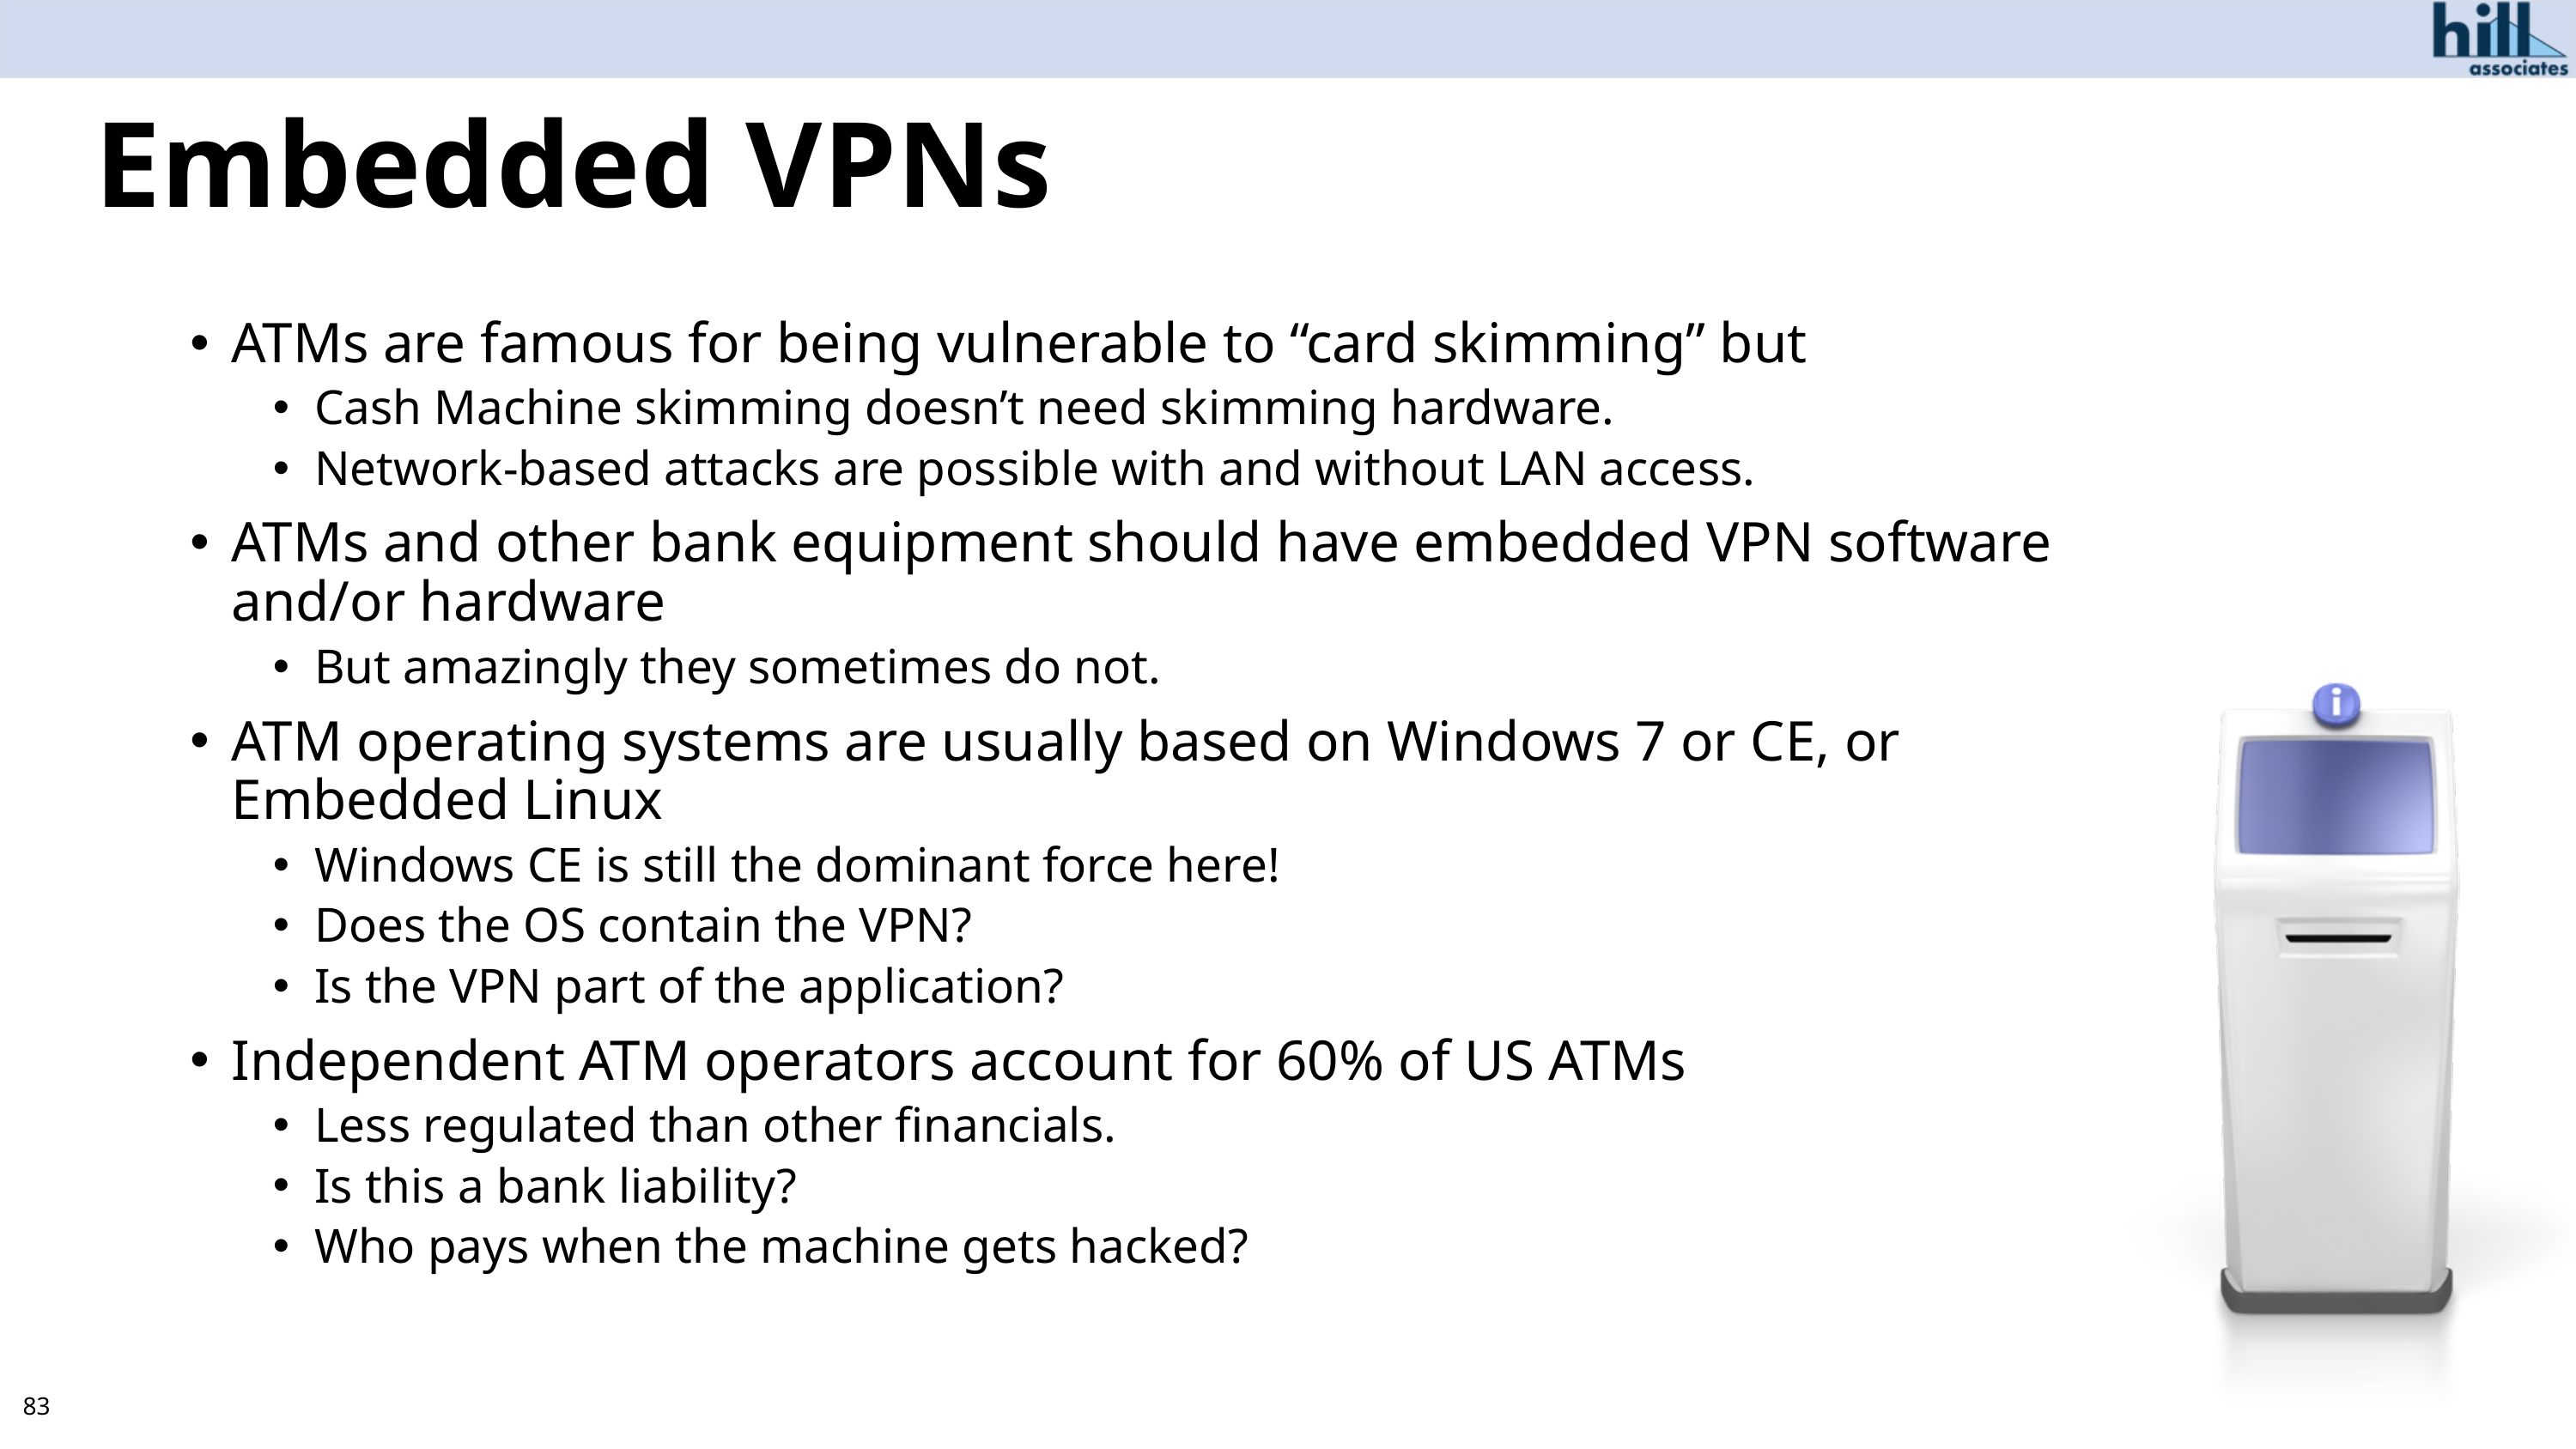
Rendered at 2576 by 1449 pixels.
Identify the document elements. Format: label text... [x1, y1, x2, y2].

title Embedded VPNs [82, 28, 2305, 309]
list ATMs are famous for being vulnerable to “card skimming” but Cash Machine skimming doesn’t need skimming hardware. Network-based attacks are possible with and without LAN access. ATMs and other bank equipment should have embedded VPN software and/or hardware But amazingly they sometimes do not. ATM operating systems are usually based on Windows 7 or CE, or Embedded Linux Windows CE is still the dominant force here! Does the OS contain the VPN? Is the VPN part of the application? Independent ATM operators account for 60% of US ATMs Less regulated than other financials. Is this a bank liability? Who pays when the machine gets hacked? [177, 308, 2106, 1290]
picture [2057, 655, 2576, 1406]
text_box 83 [3, 1384, 215, 1449]
picture [2432, 0, 2576, 80]
